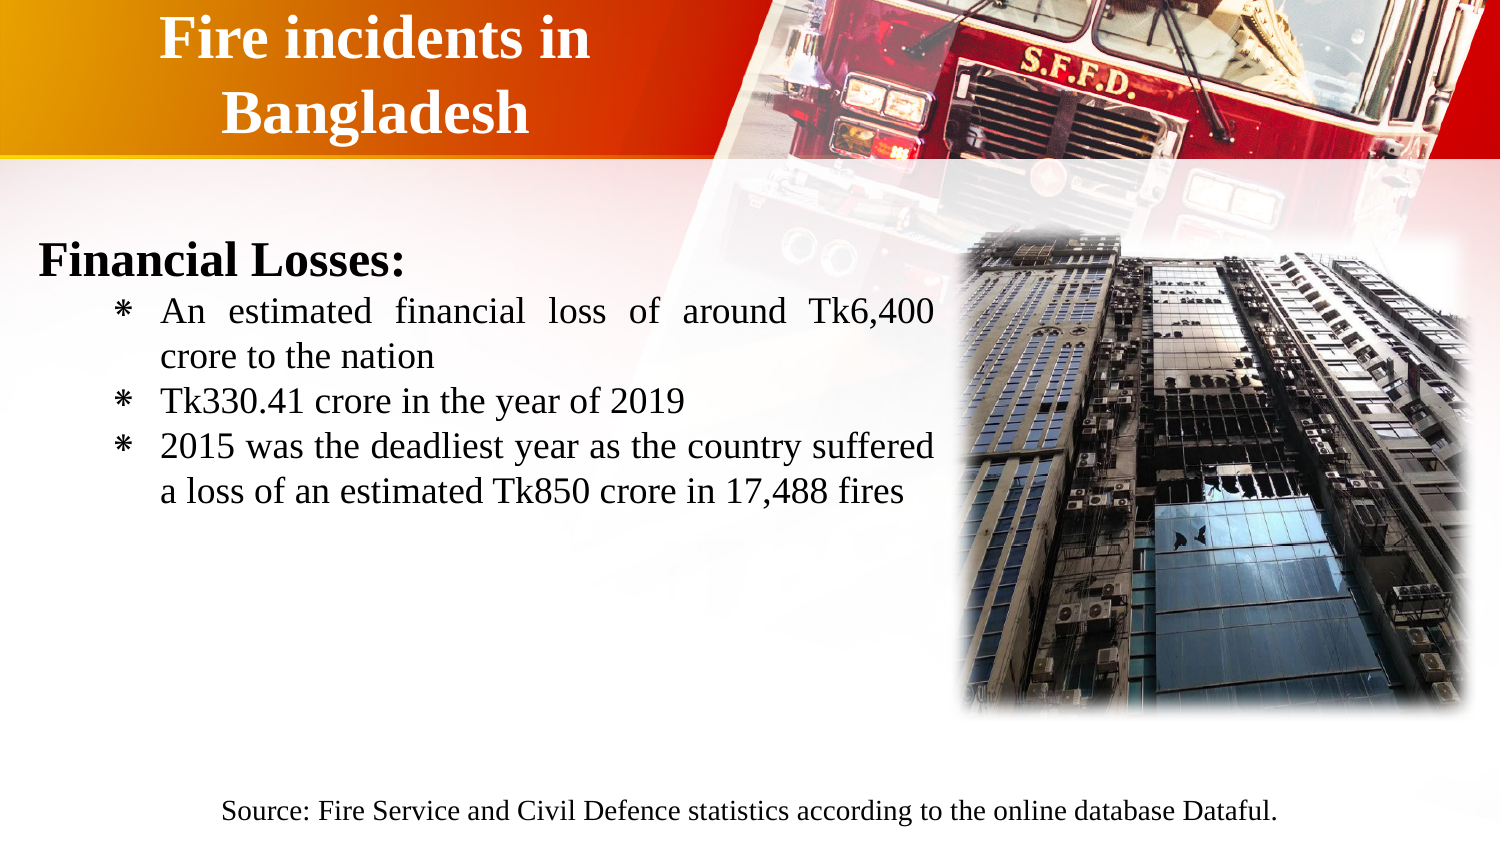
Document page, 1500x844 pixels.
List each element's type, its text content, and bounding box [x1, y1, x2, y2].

text_box Financial Losses: An estimated financial loss of around Tk6,400 crore to the nation Tk330.41 crore in the year of 2019 2015 was the deadliest year as the country suffered a loss of an estimated Tk850 crore in 17,488 fires [23, 219, 947, 519]
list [950, 218, 1477, 723]
text_box Source: Fire Service and Civil Defence statistics according to the online database Dataful. [198, 784, 1301, 834]
title Fire incidents in Bangladesh [23, 21, 729, 122]
picture [0, 0, 1500, 844]
